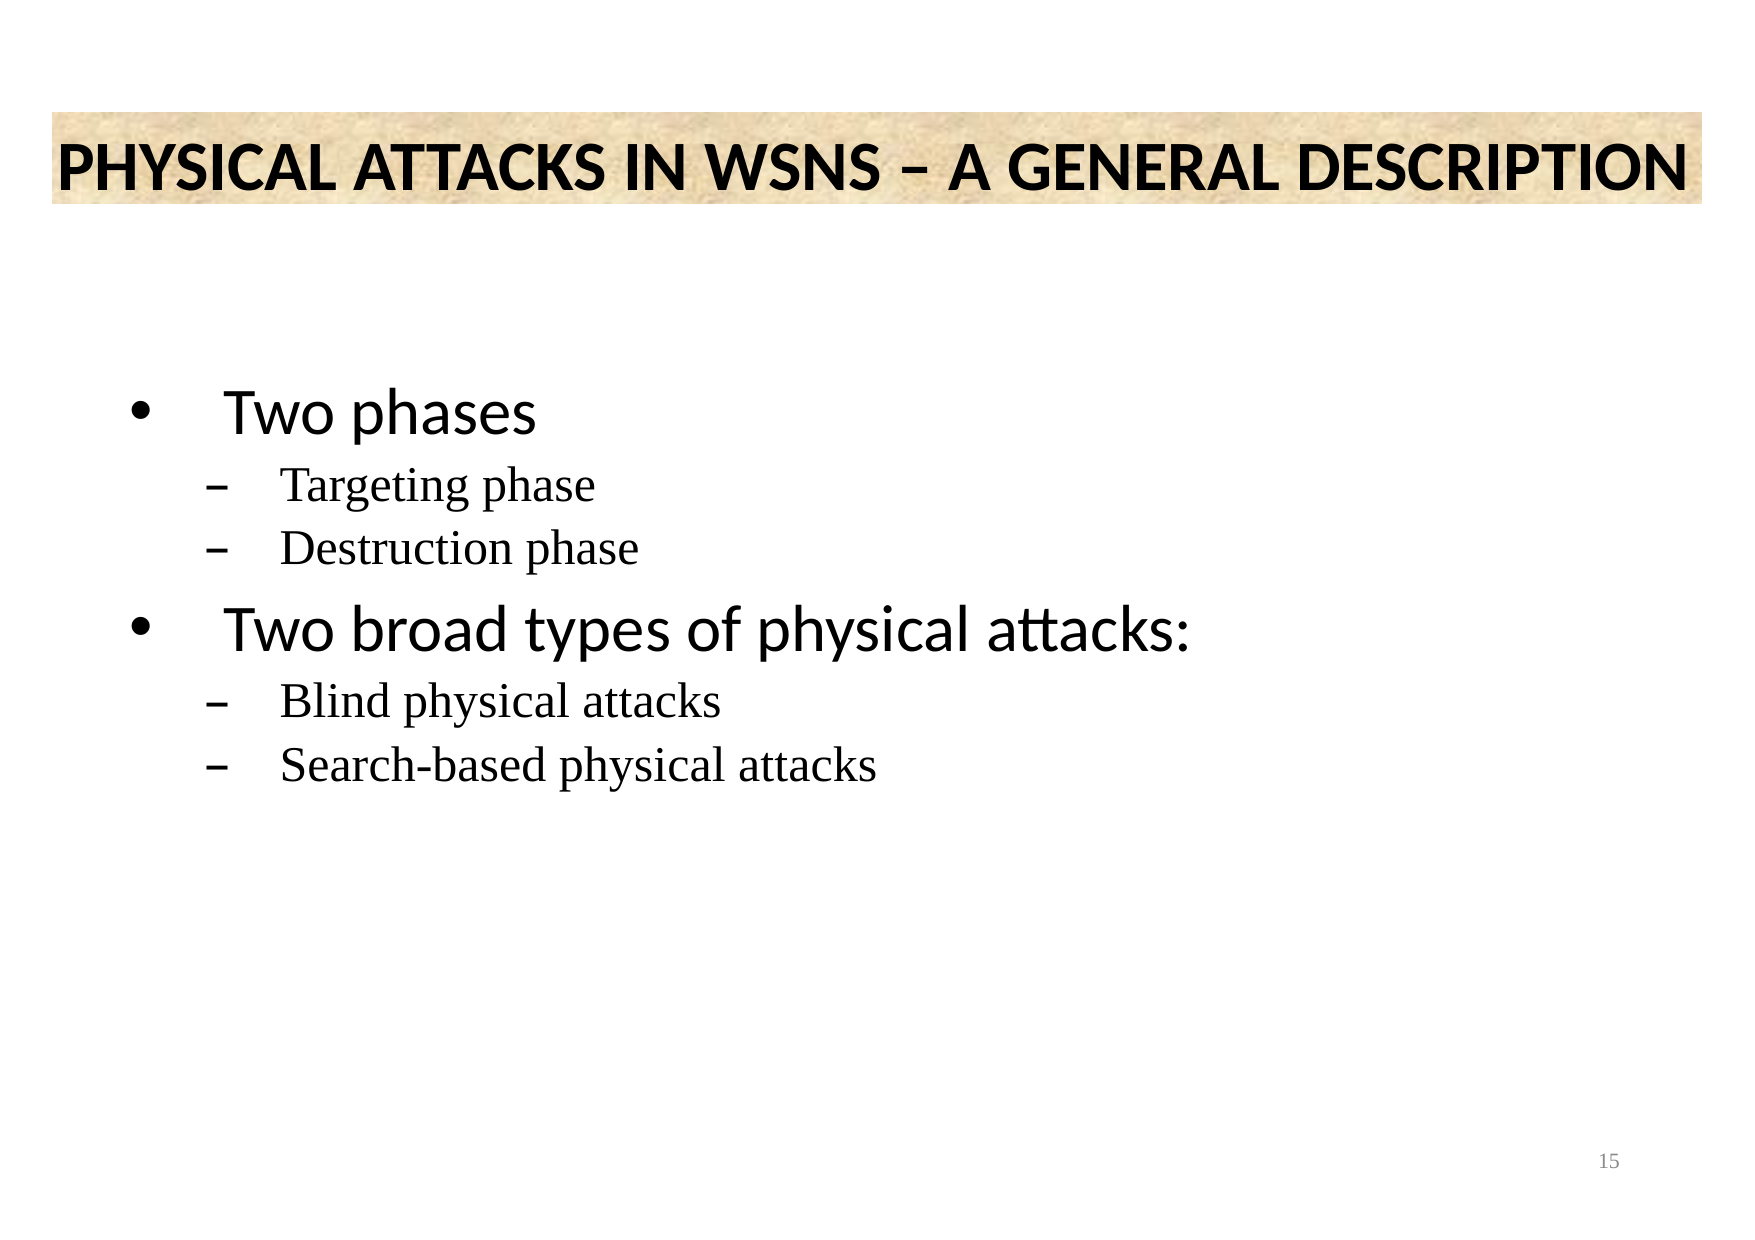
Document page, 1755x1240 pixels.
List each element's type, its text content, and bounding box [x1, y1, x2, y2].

list Two phases Targeting phase Destruction phase Two broad types of physical attacks: Blind physical attacks Search-based physical attacks [114, 369, 1477, 832]
slide_number 15 [1257, 1128, 1638, 1192]
text_box PHYSICAL ATTACKS IN WSNS – A GENERAL DESCRIPTION [0, 112, 1715, 212]
